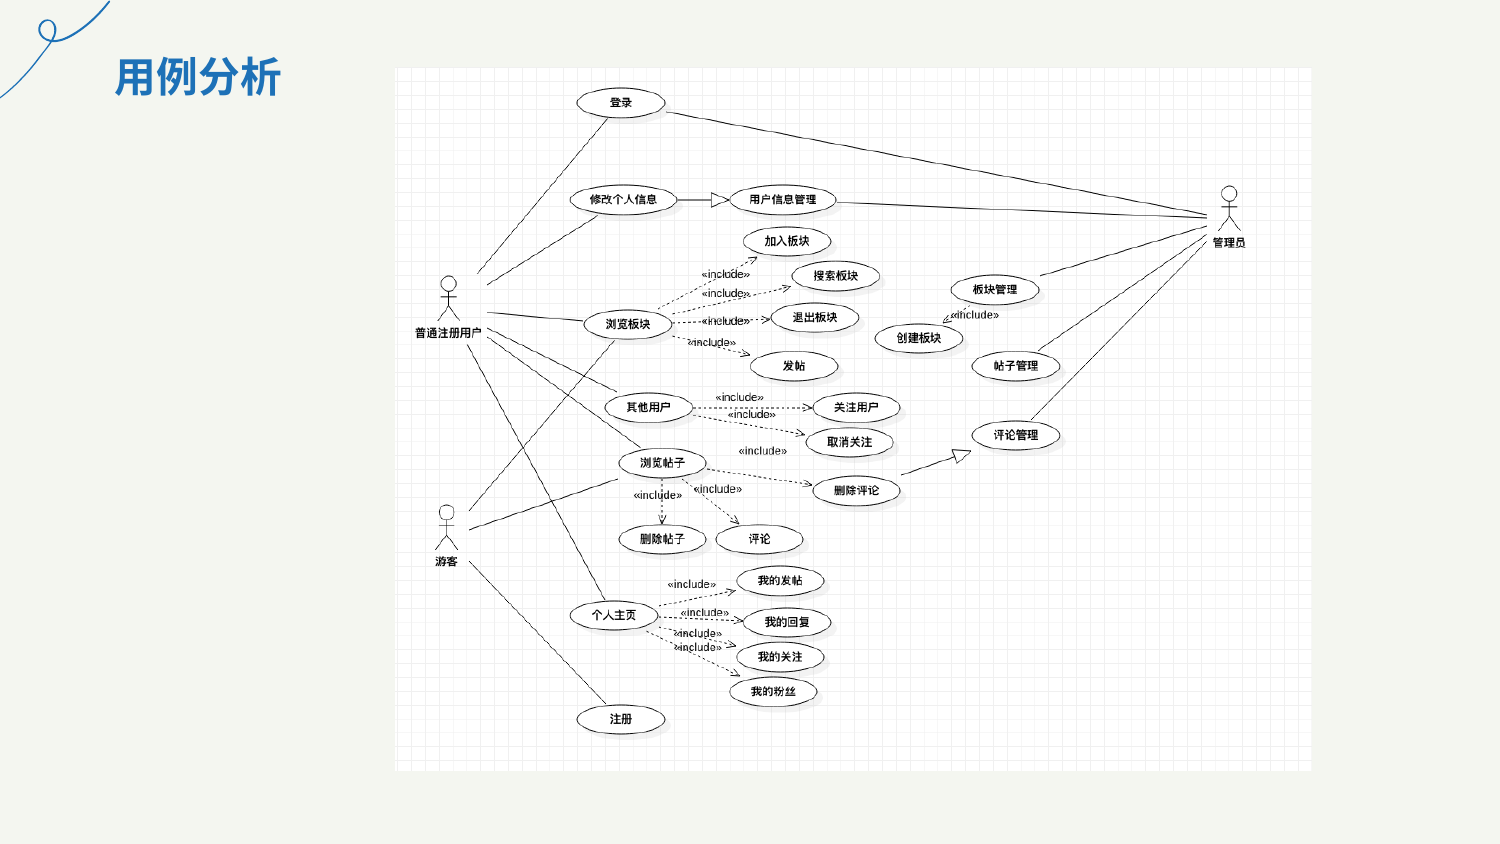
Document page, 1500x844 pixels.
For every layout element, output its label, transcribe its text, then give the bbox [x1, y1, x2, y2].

text_box 用例分析 [100, 43, 821, 109]
picture [395, 67, 1312, 771]
